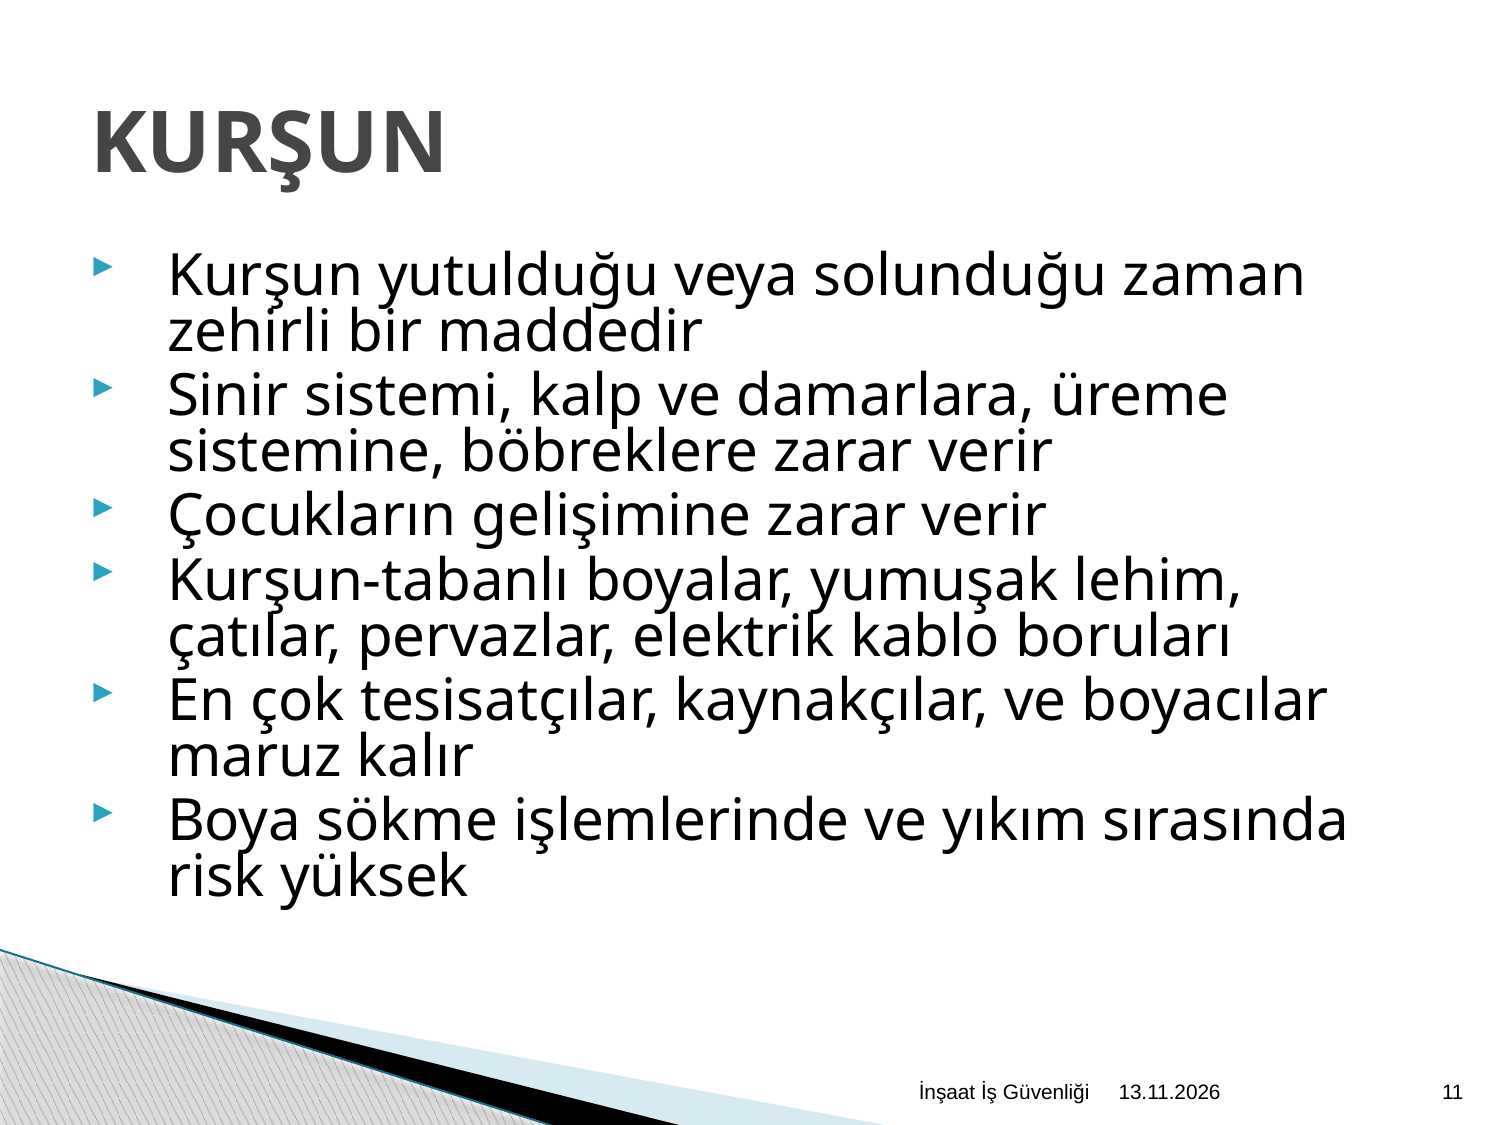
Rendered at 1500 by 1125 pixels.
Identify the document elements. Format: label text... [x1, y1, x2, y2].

list Kurşun yutulduğu veya solunduğu zaman zehirli bir maddedir Sinir sistemi, kalp ve damarlara, üreme sistemine, böbreklere zarar verir Çocukların gelişimine zarar verir Kurşun-tabanlı boyalar, yumuşak lehim, çatılar, pervazlar, elektrik kablo boruları En çok tesisatçılar, kaynakçılar, ve boyacılar maruz kalır Boya sökme işlemlerinde ve yıkım sırasında risk yüksek [74, 242, 1426, 986]
slide_number 11 [1362, 1051, 1479, 1112]
footer İnşaat İş Güvenliği [718, 1051, 1105, 1112]
title KURŞUN [75, 45, 1425, 233]
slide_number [1105, 1051, 1362, 1112]
